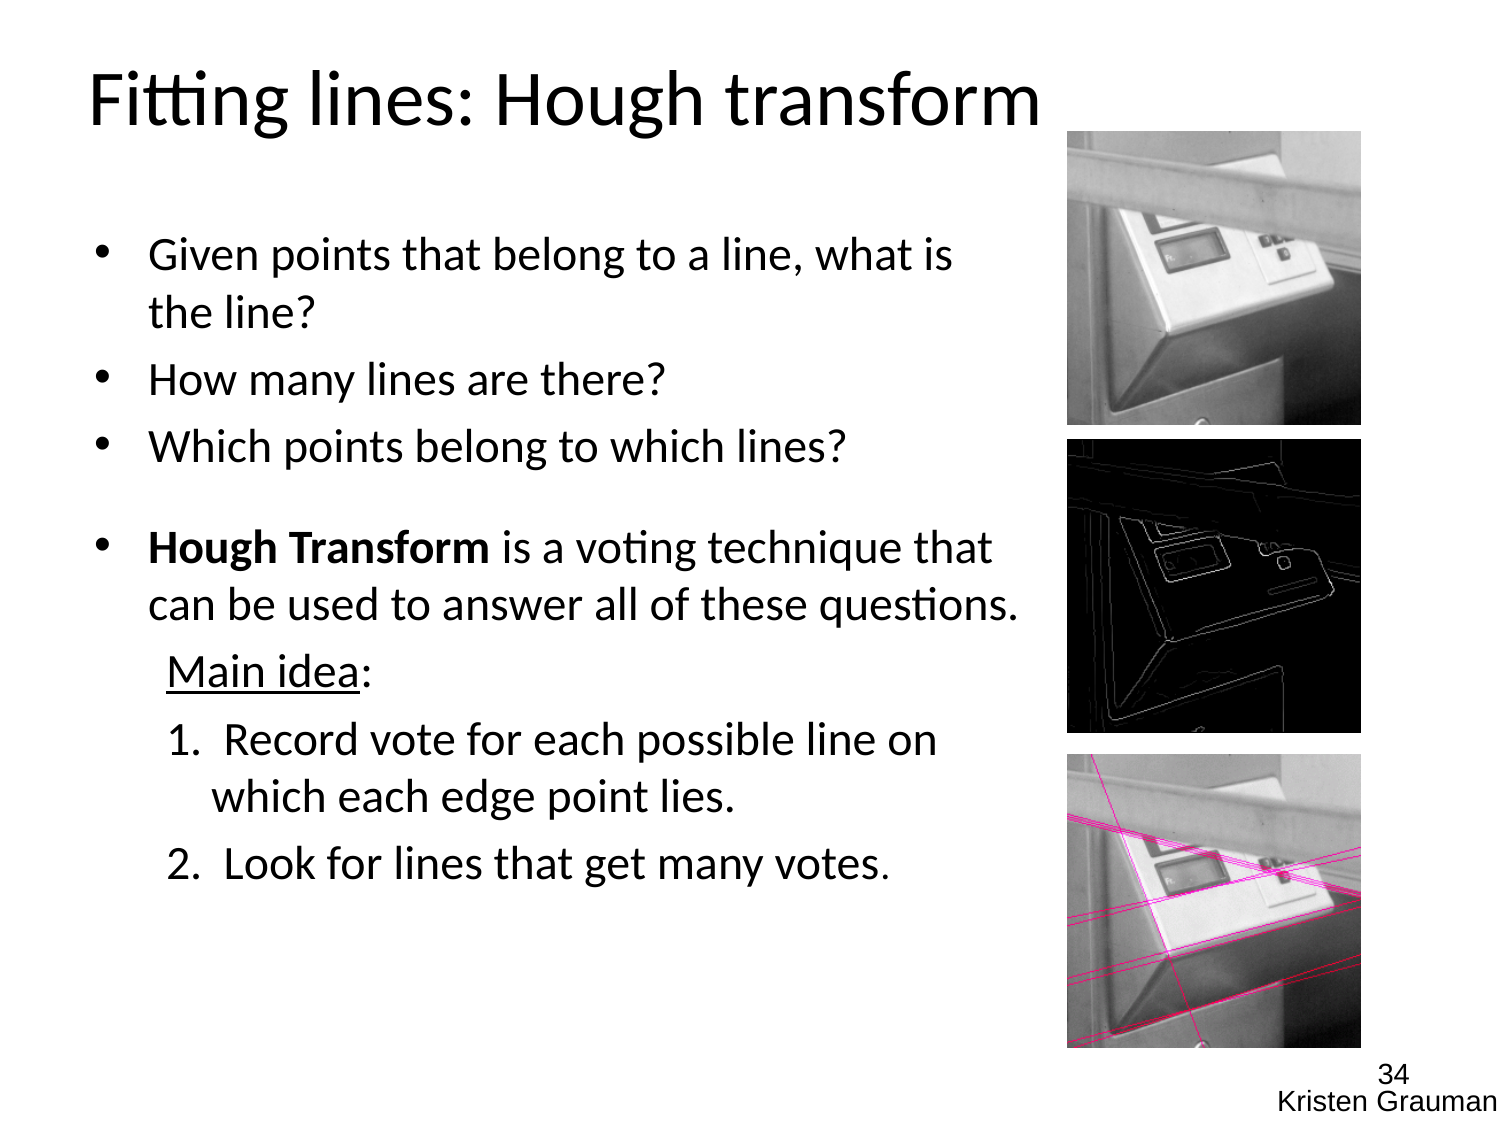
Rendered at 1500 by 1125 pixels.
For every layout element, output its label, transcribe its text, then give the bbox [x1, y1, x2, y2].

slide_number 34 [1074, 1042, 1425, 1103]
title Fitting lines: Hough transform [72, 0, 1424, 188]
list Given points that belong to a line, what is the line? How many lines are there? Which points belong to which lines? Hough Transform is a voting technique that can be used to answer all of these questions. Main idea: 1. Record vote for each possible line on which each edge point lies. 2. Look for lines that get many votes. [78, 214, 1038, 958]
picture [1067, 753, 1362, 1048]
text_box Kristen Grauman [1262, 1074, 1500, 1125]
picture [1067, 130, 1362, 425]
picture [1067, 439, 1362, 734]
